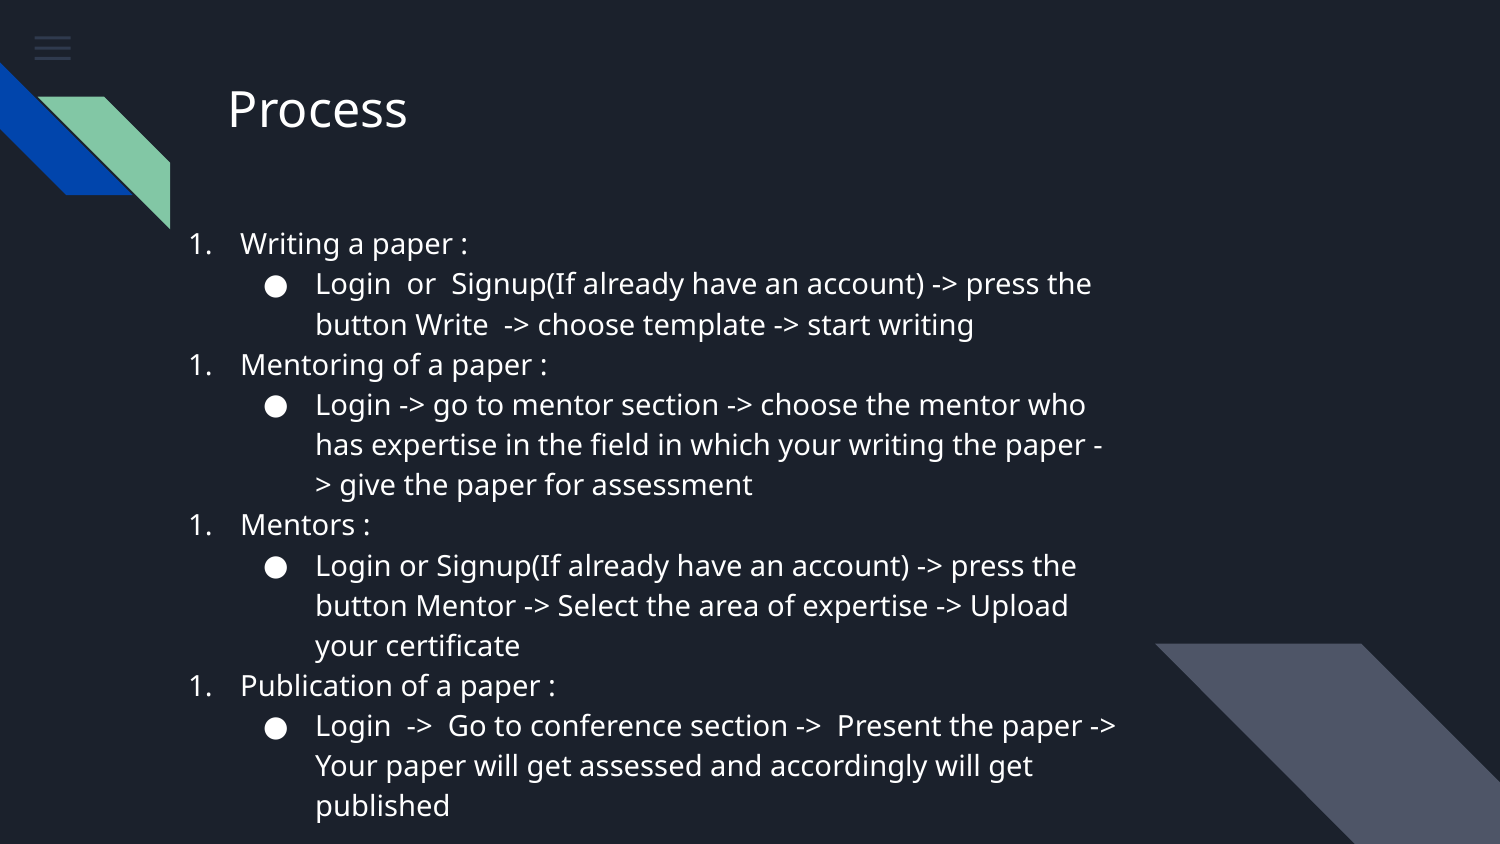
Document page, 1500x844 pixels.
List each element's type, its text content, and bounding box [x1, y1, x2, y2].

title Process [212, 62, 812, 205]
list Writing a paper : Login or Signup(If already have an account) -> press the button Write -> choose template -> start writing Mentoring of a paper : Login -> go to mentor section -> choose the mentor who has expertise in the field in which your writing the paper -> give the paper for assessment Mentors : Login or Signup(If already have an account) -> press the button Mentor -> Select the area of expertise -> Upload your certificate Publication of a paper : Login -> Go to conference section -> Present the paper -> Your paper will get assessed and accordingly will get published [150, 205, 1135, 756]
text_box [1154, 643, 1500, 844]
